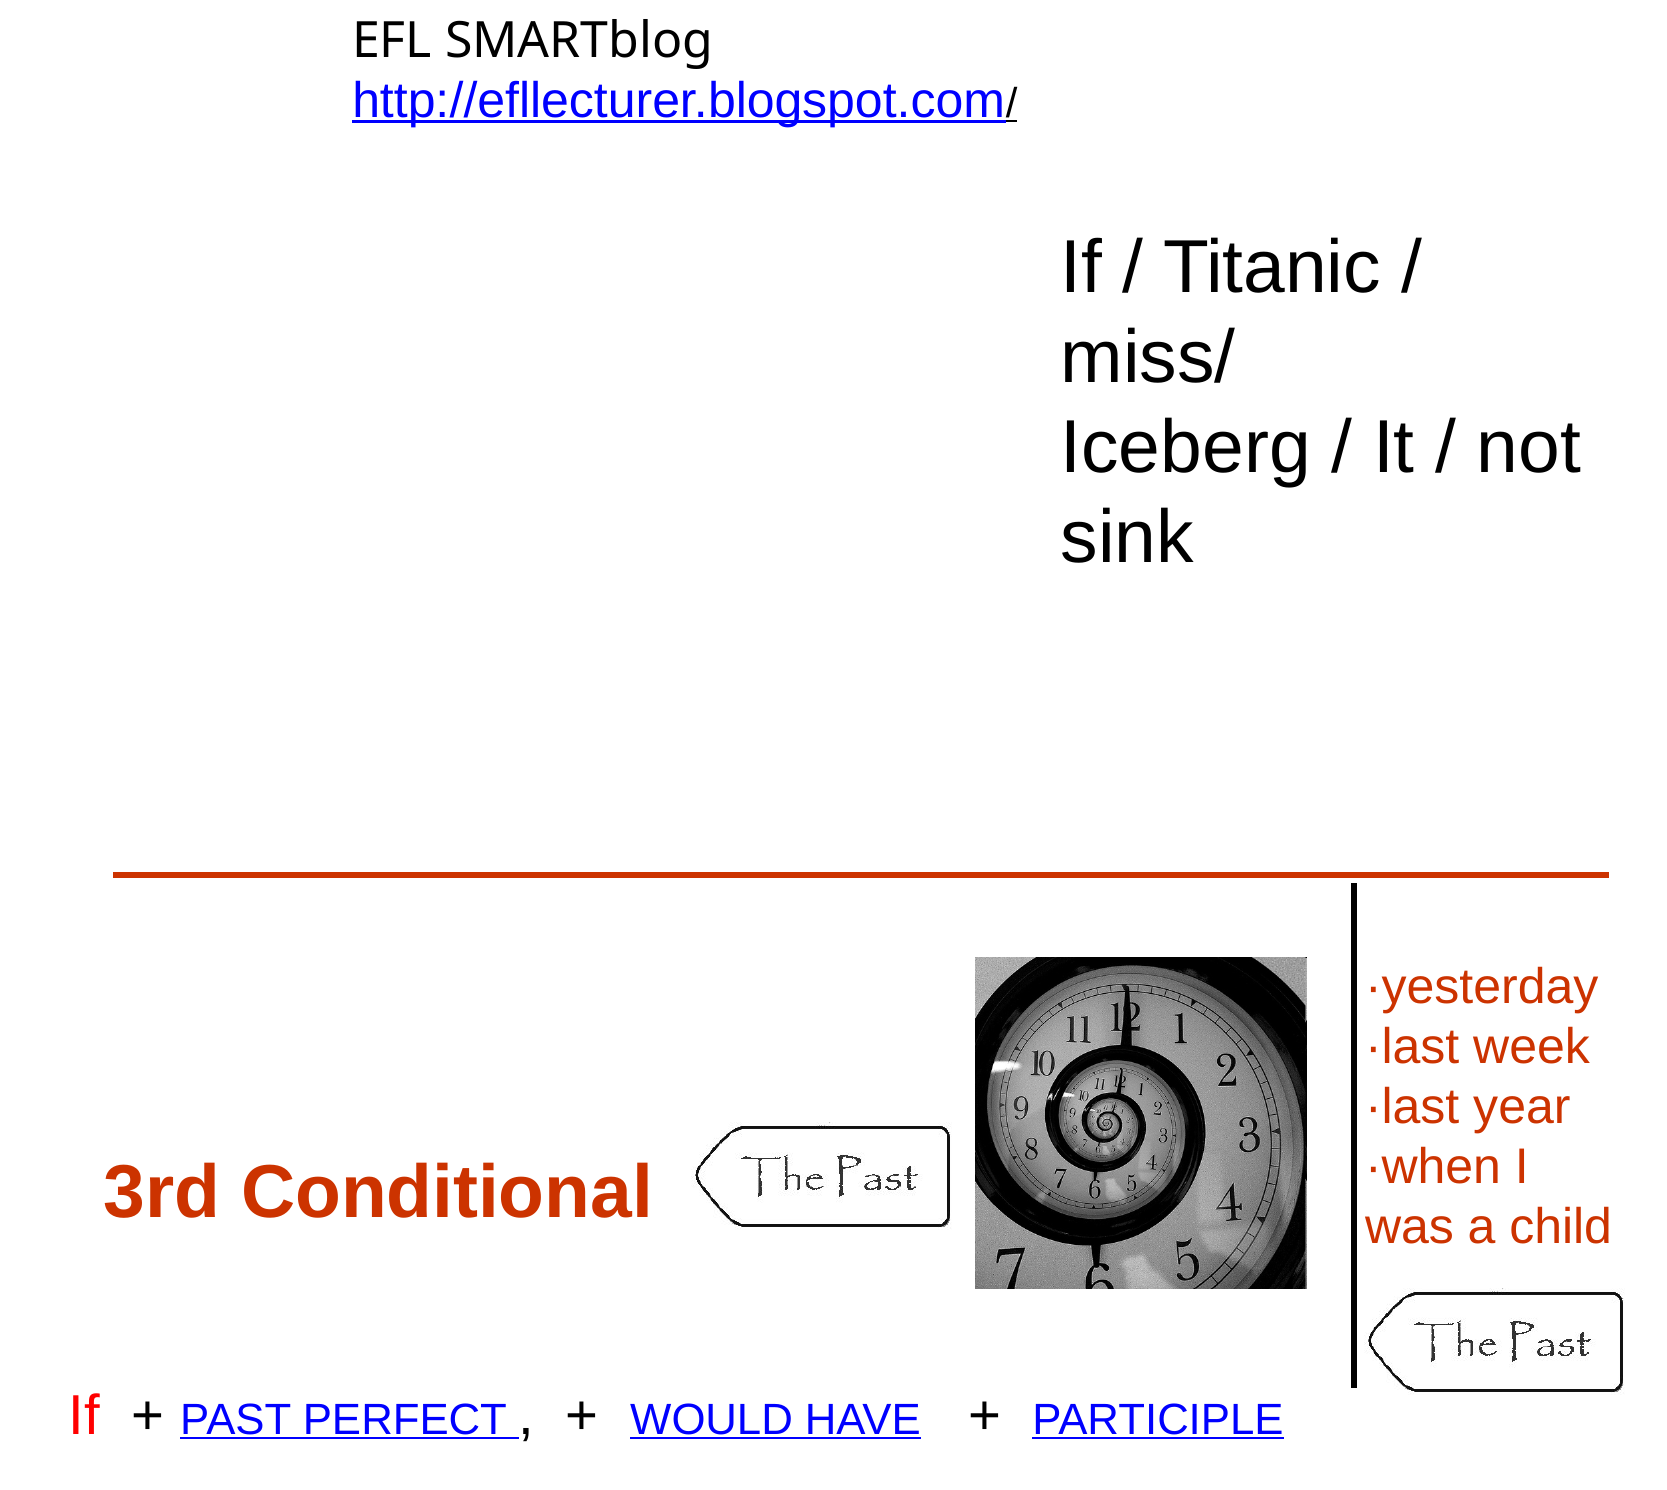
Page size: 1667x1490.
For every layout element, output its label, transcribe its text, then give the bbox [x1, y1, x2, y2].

text_box If + PAST PERFECT , + WOULD HAVE + PARTICIPLE [53, 1370, 1613, 1454]
picture [974, 956, 1307, 1289]
text_box 3rd Conditional [89, 1134, 881, 1240]
picture [691, 1122, 952, 1230]
text_box EFL SMARTblog http://efllecturer.blogspot.com/ [997, 0, 1358, 135]
picture [1364, 1288, 1625, 1395]
text_box If / Titanic / miss/ Iceberg / It / not sink [1045, 210, 1601, 586]
picture [60, 1, 999, 816]
text_box ·yesterday ·last week ·last year ·when I was a child [1359, 945, 1646, 1261]
